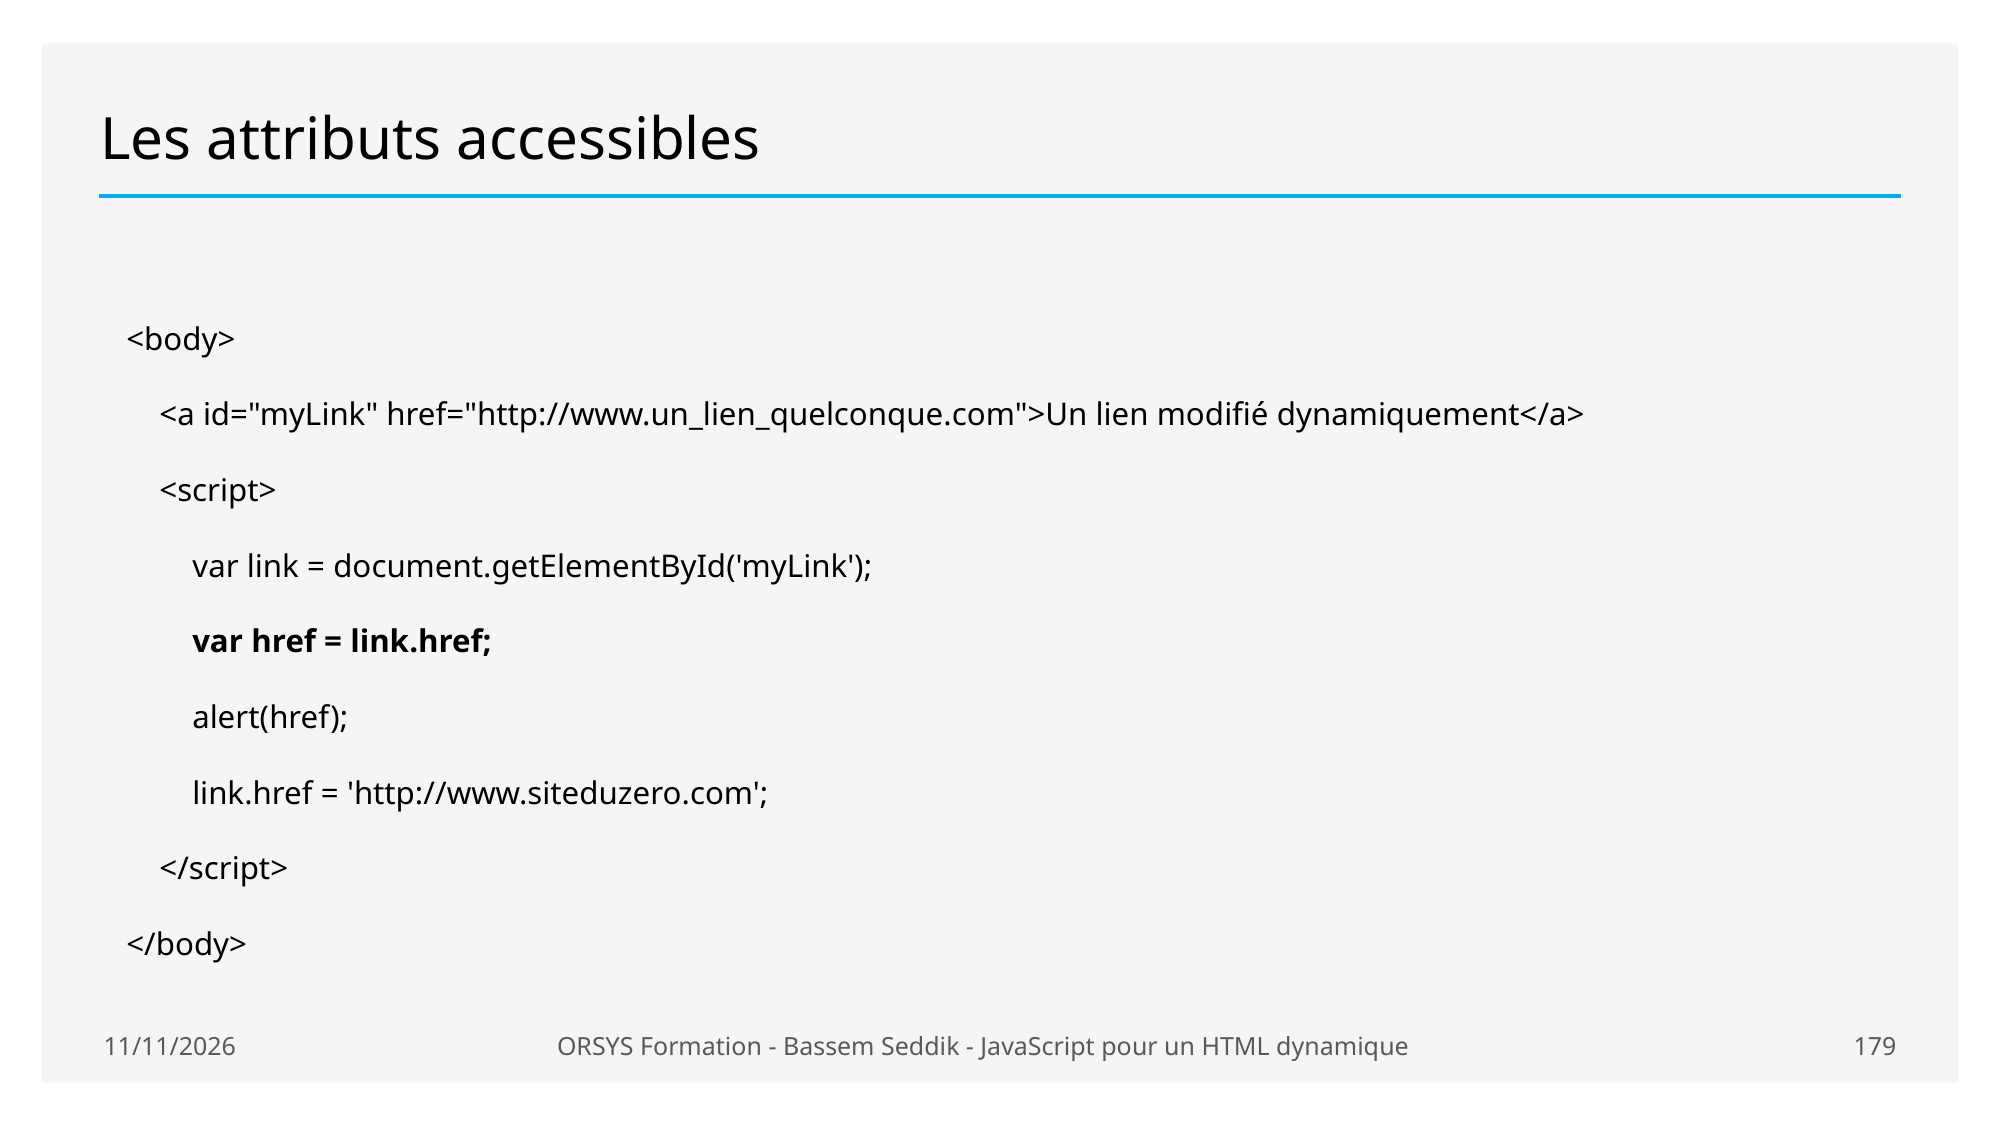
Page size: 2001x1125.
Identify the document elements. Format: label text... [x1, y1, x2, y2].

footer ORSYS Formation - Bassem Seddik - JavaScript pour un HTML dynamique [340, 1017, 1626, 1078]
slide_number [88, 1017, 340, 1078]
slide_number 179 [1626, 1017, 1912, 1078]
list <body> <a id="myLink" href="http://www.un_lien_quelconque.com">Un lien modifié dynamiquement</a> <script> var link = document.getElementById('myLink'); var href = link.href; alert(href); link.href = 'http://www.siteduzero.com'; </script> </body> [88, 235, 1627, 982]
title Les attributs accessibles [85, 73, 1888, 179]
